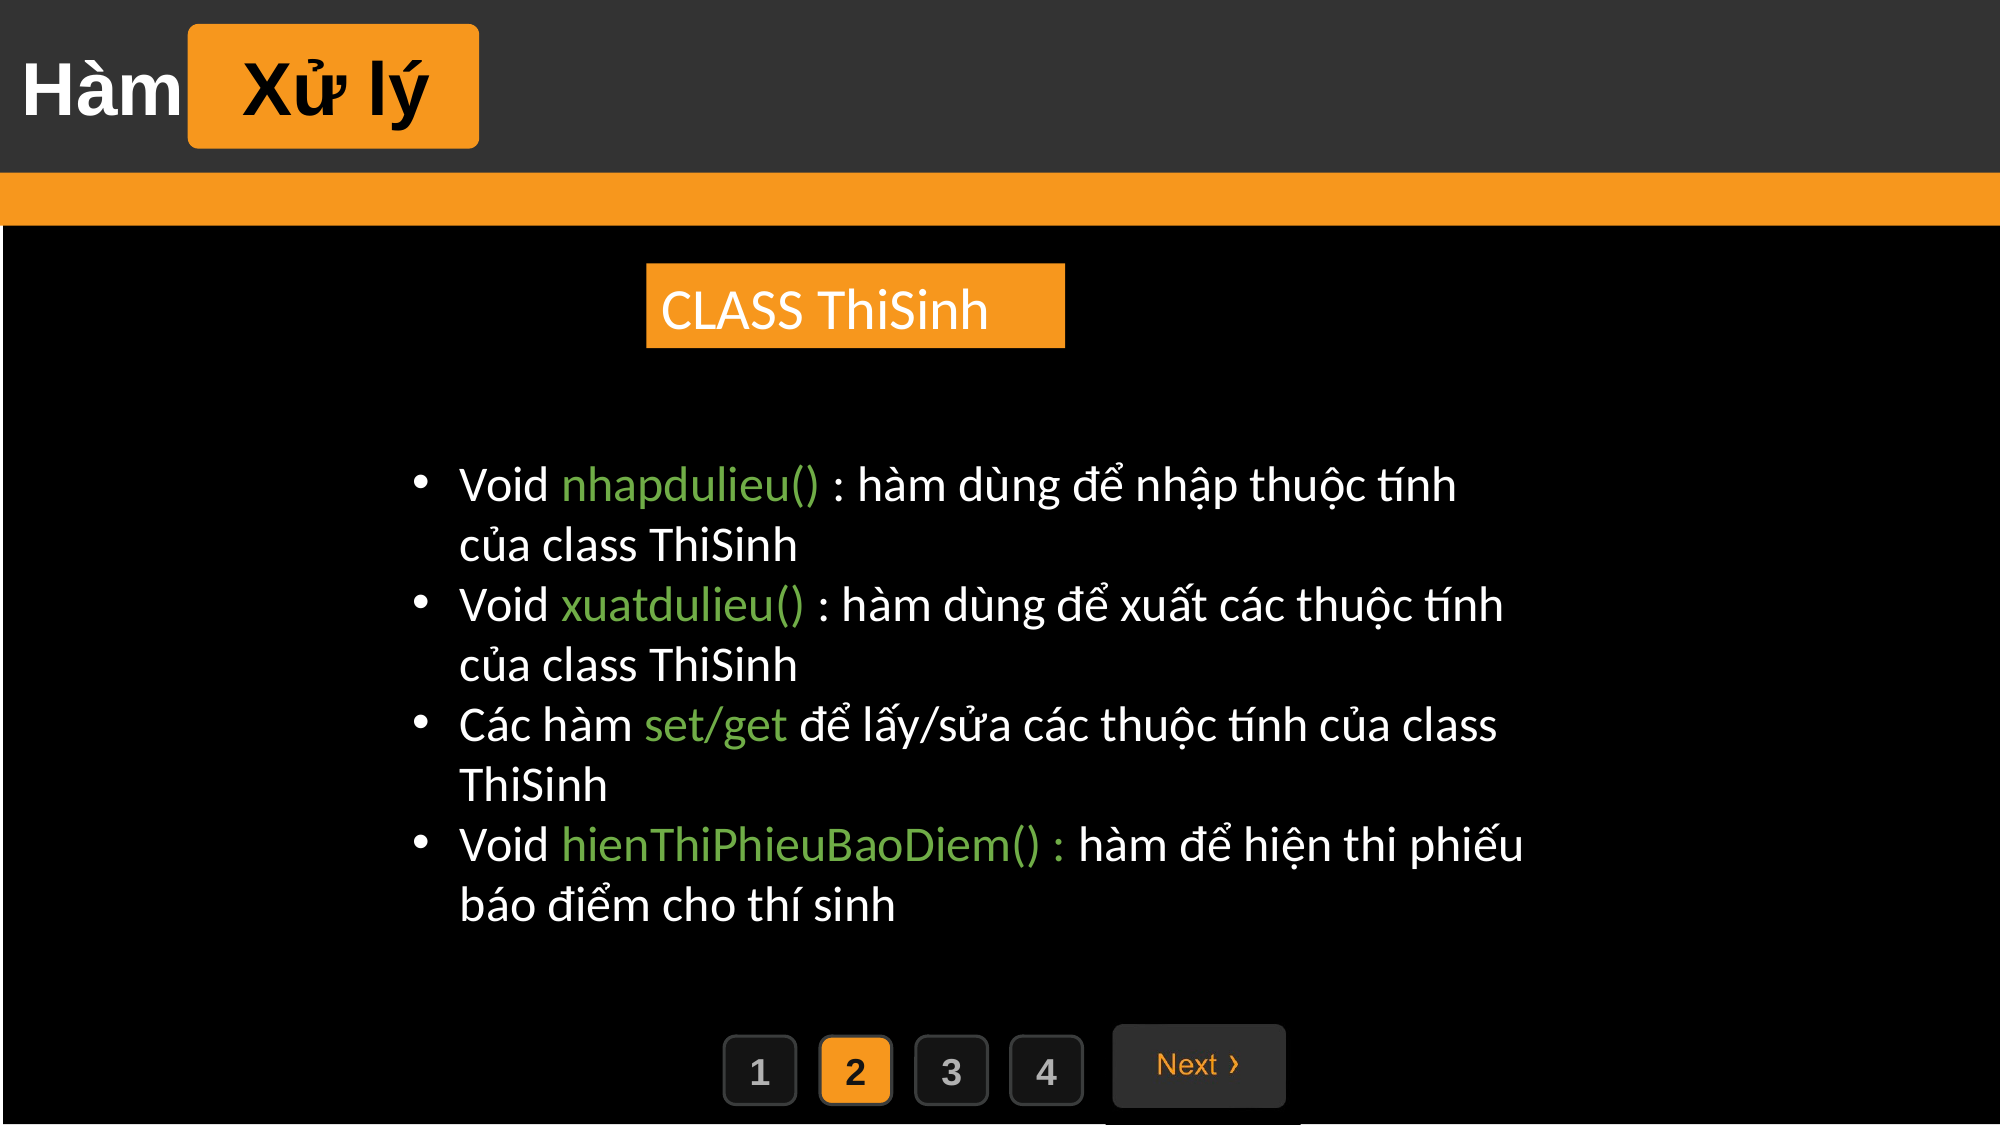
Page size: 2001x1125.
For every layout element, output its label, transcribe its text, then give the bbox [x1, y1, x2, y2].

text_box [186, 22, 481, 150]
text_box Xử lý [193, 33, 480, 138]
text_box 2 [818, 1035, 893, 1106]
text_box [0, 172, 2000, 227]
text_box 1 [723, 1035, 797, 1106]
text_box Hàm [0, 33, 186, 138]
picture [1105, 1015, 1301, 1125]
text_box Void nhapdulieu() : hàm dùng để nhập thuộc tính của class ThiSinh Void xuatdulieu() : hàm dùng để xuất các thuộc tính của class ThiSinh Các hàm set/get để lấy/sửa các thuộc tính của class ThiSinh Void hienThiPhieuBaoDiem() : hàm để hiện thi phiếu báo điểm cho thí sinh [398, 444, 1540, 989]
text_box CLASS ThiSinh [646, 263, 1066, 349]
text_box 4 [1009, 1035, 1084, 1106]
text_box 3 [914, 1035, 989, 1106]
text_box [2, 227, 2000, 1125]
text_box [0, 0, 2000, 172]
